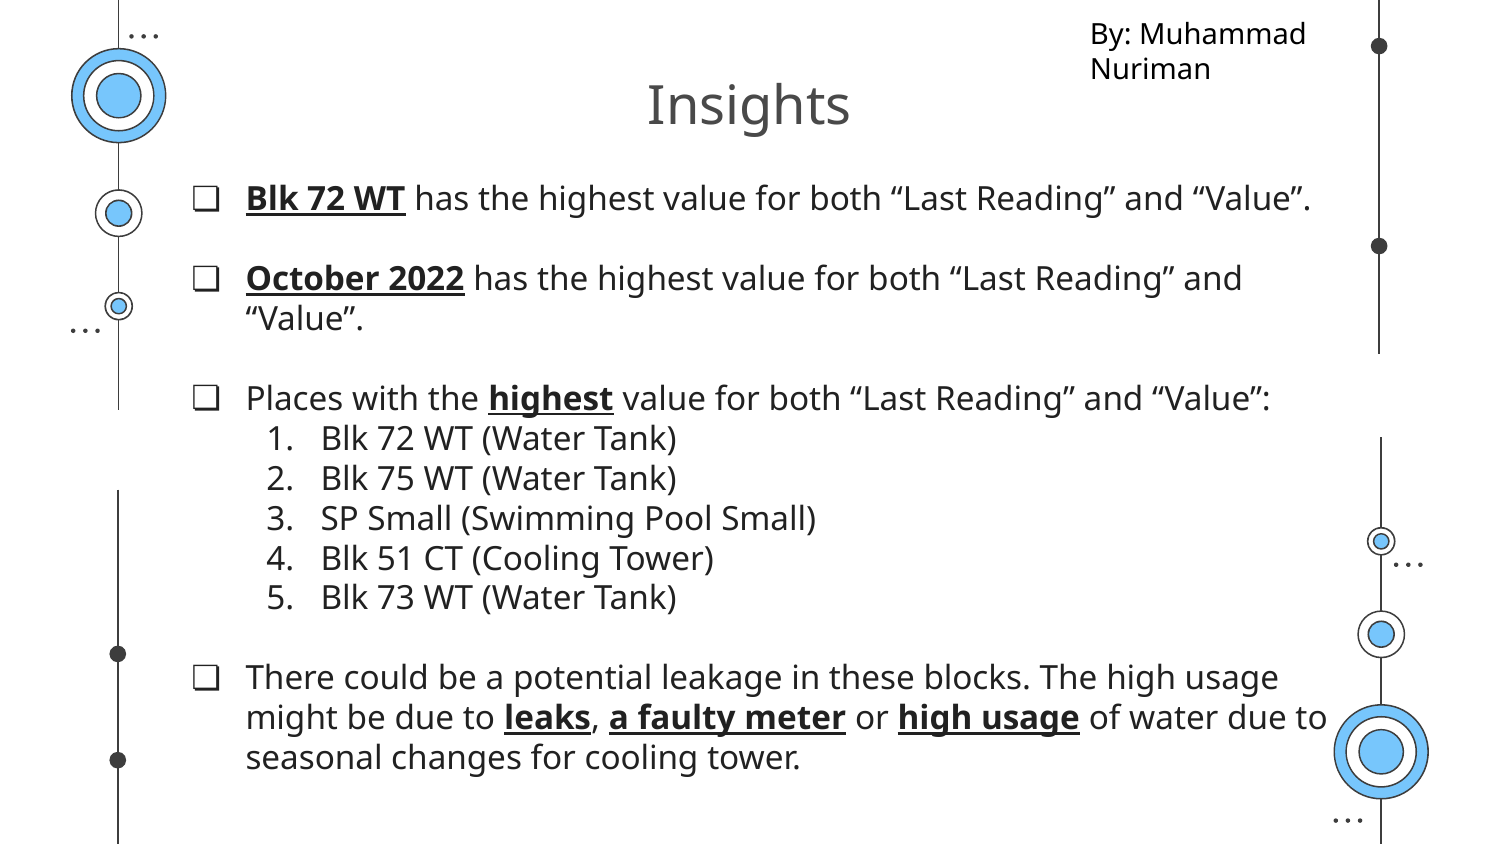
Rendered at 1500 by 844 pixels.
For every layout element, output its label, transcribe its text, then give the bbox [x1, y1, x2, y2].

title Insights [299, 55, 1201, 150]
text_box By: Muhammad Nuriman [1074, 0, 1380, 100]
text_box Blk 72 WT has the highest value for both “Last Reading” and “Value”. October 2022 has the highest value for both “Last Reading” and “Value”. Places with the highest value for both “Last Reading” and “Value”: Blk 72 WT (Water Tank) Blk 75 WT (Water Tank) SP Small (Swimming Pool Small) Blk 51 CT (Cooling Tower) Blk 73 WT (Water Tank) There could be a potential leakage in these blocks. The high usage might be due to leaks, a faulty meter or high usage of water due to seasonal changes for cooling tower. [155, 162, 1345, 844]
